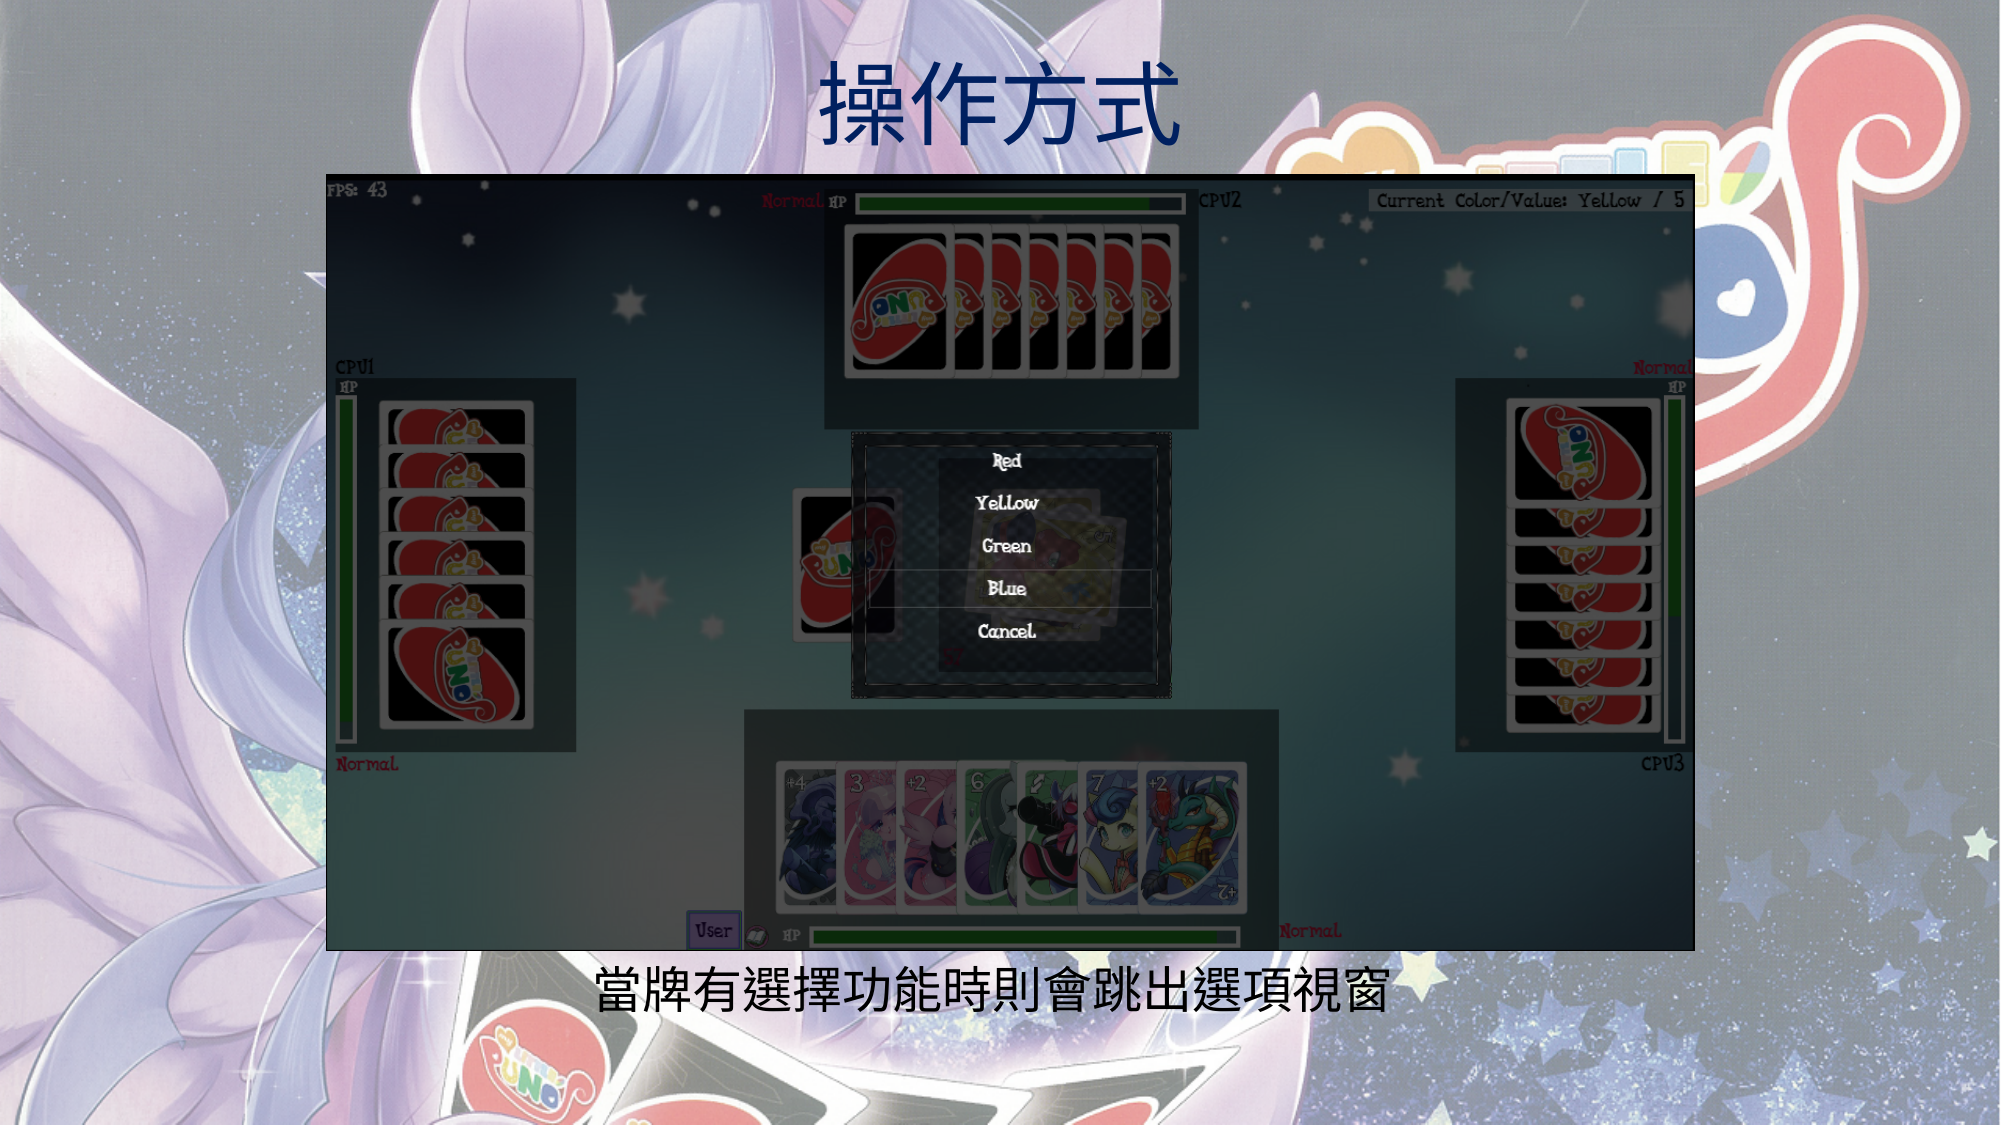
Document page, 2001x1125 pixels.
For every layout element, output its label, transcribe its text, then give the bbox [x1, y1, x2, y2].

picture [0, 0, 2001, 1125]
title 操作方式 [137, 0, 1863, 218]
text_box 當牌有選擇功能時則會跳出選項視窗 [577, 951, 1444, 1026]
